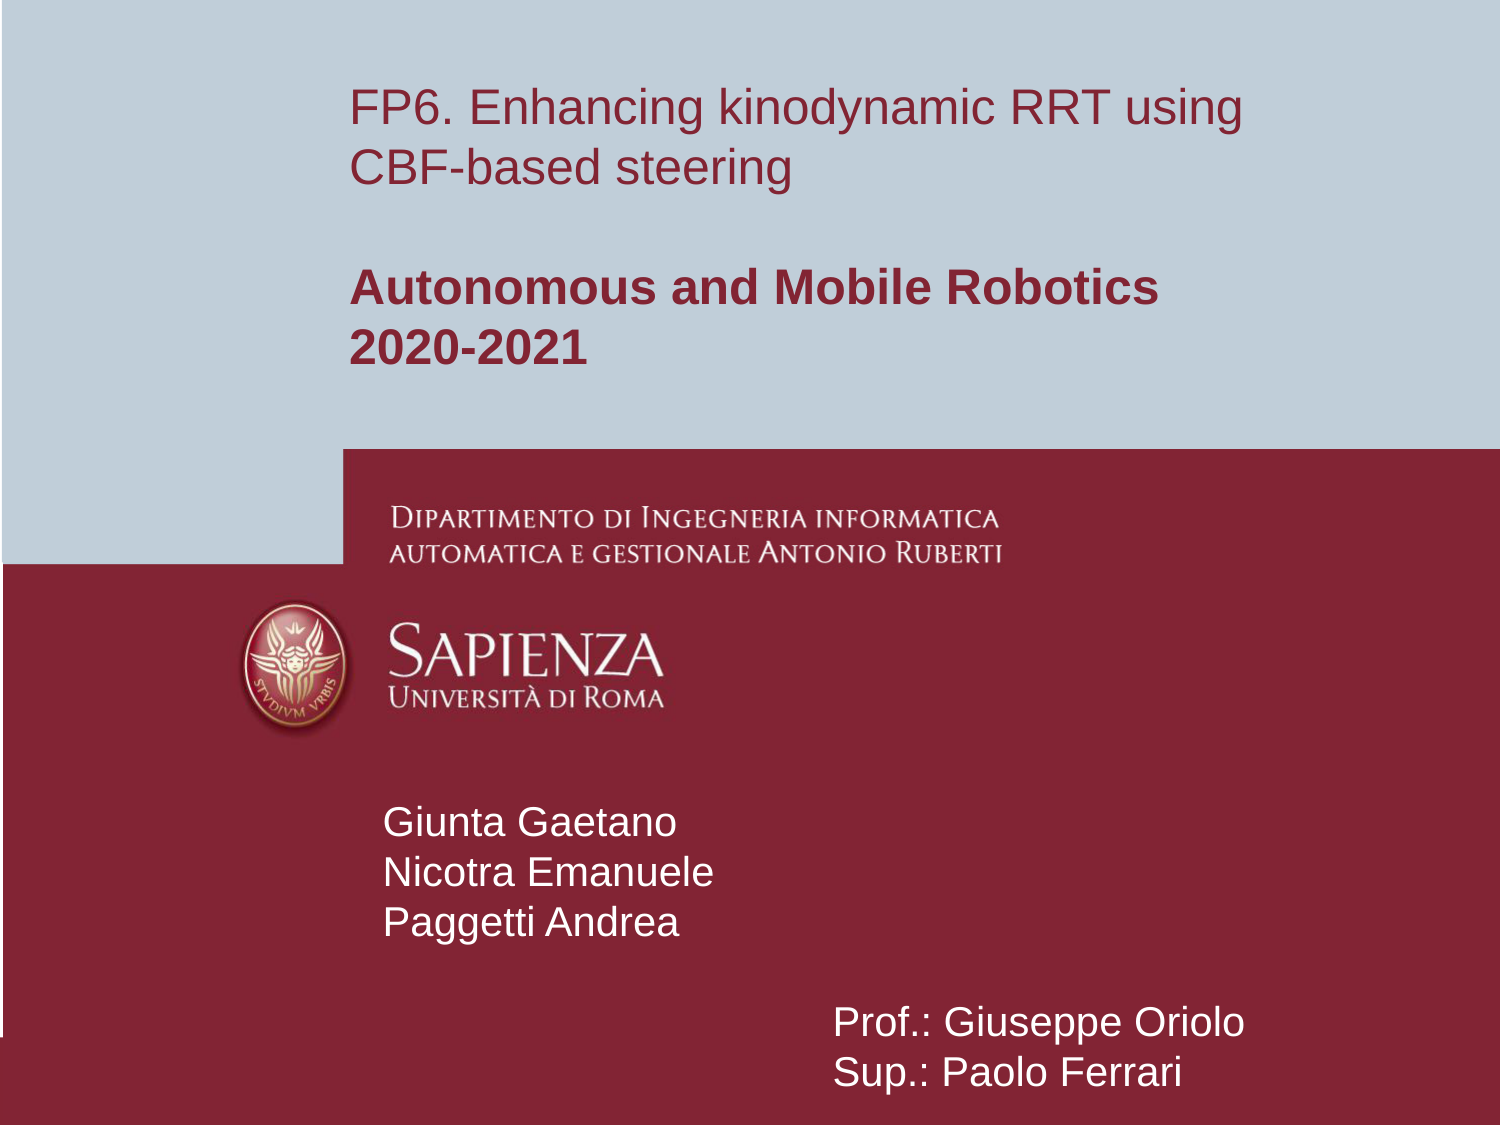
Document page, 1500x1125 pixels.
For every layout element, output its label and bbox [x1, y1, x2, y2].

text_box [1, 0, 1500, 1125]
